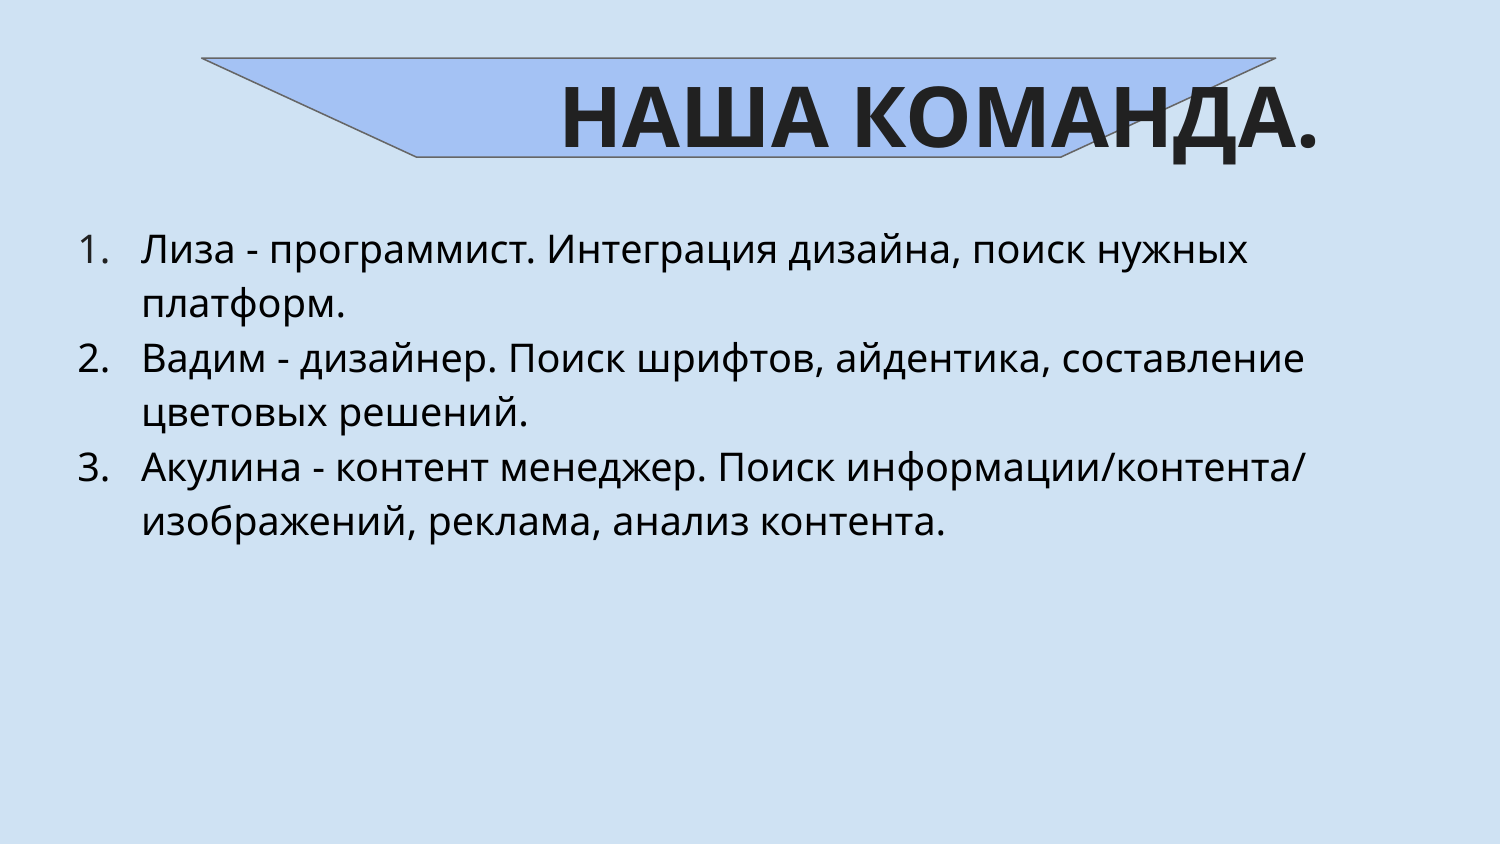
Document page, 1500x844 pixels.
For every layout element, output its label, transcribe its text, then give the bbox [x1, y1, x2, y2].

text_box [201, 58, 543, 158]
list Лиза - программист. Интеграция дизайна, поиск нужных платформ. Вадим - дизайнер. Поиск шрифтов, айдентика, составление цветовых решений. Акулина - контент менеджер. Поиск информации/контента/ изображений, реклама, анализ контента. [51, 201, 1449, 750]
title НАША КОМАНДА. [543, 48, 1500, 180]
